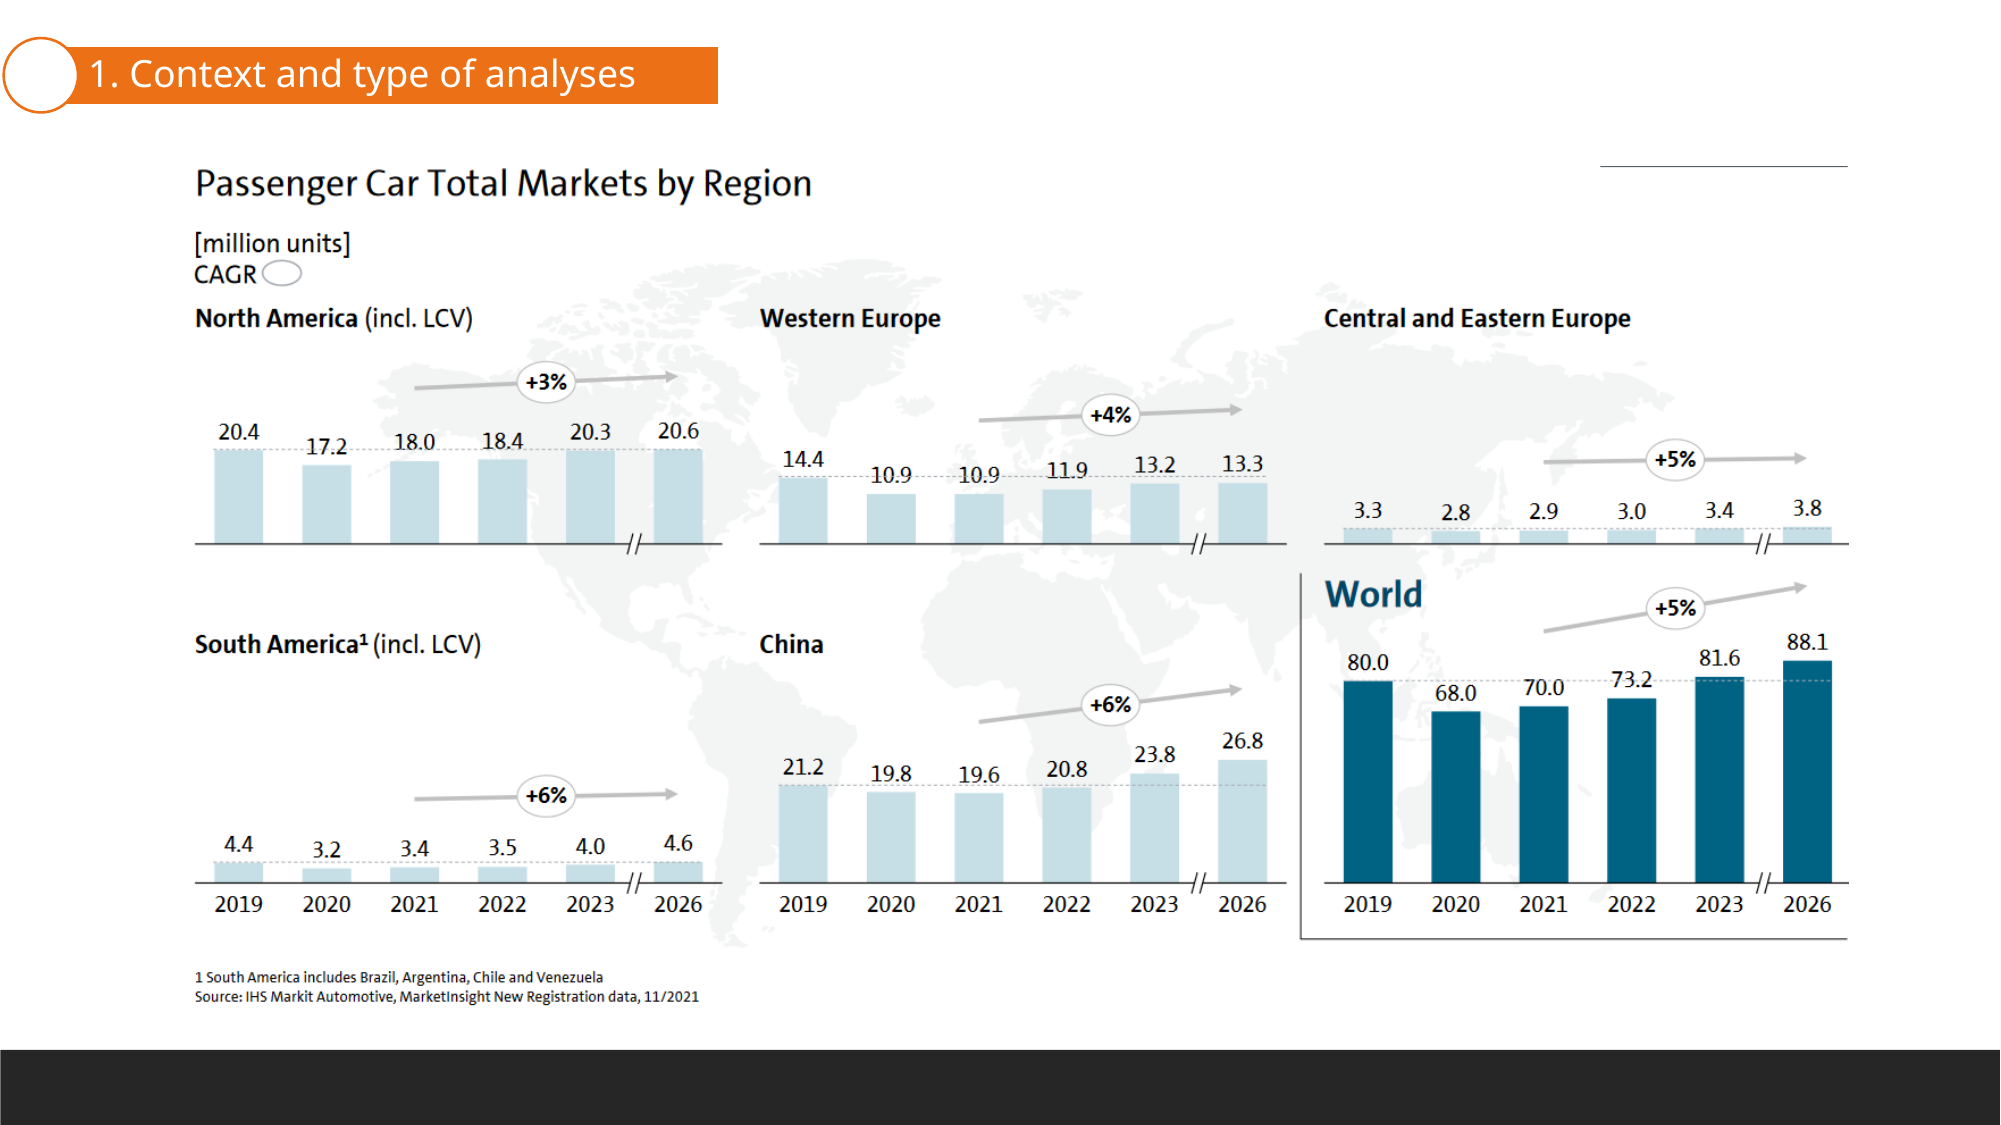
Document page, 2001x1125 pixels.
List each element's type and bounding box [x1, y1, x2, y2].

picture [186, 166, 1849, 1013]
text_box [3, 37, 721, 113]
